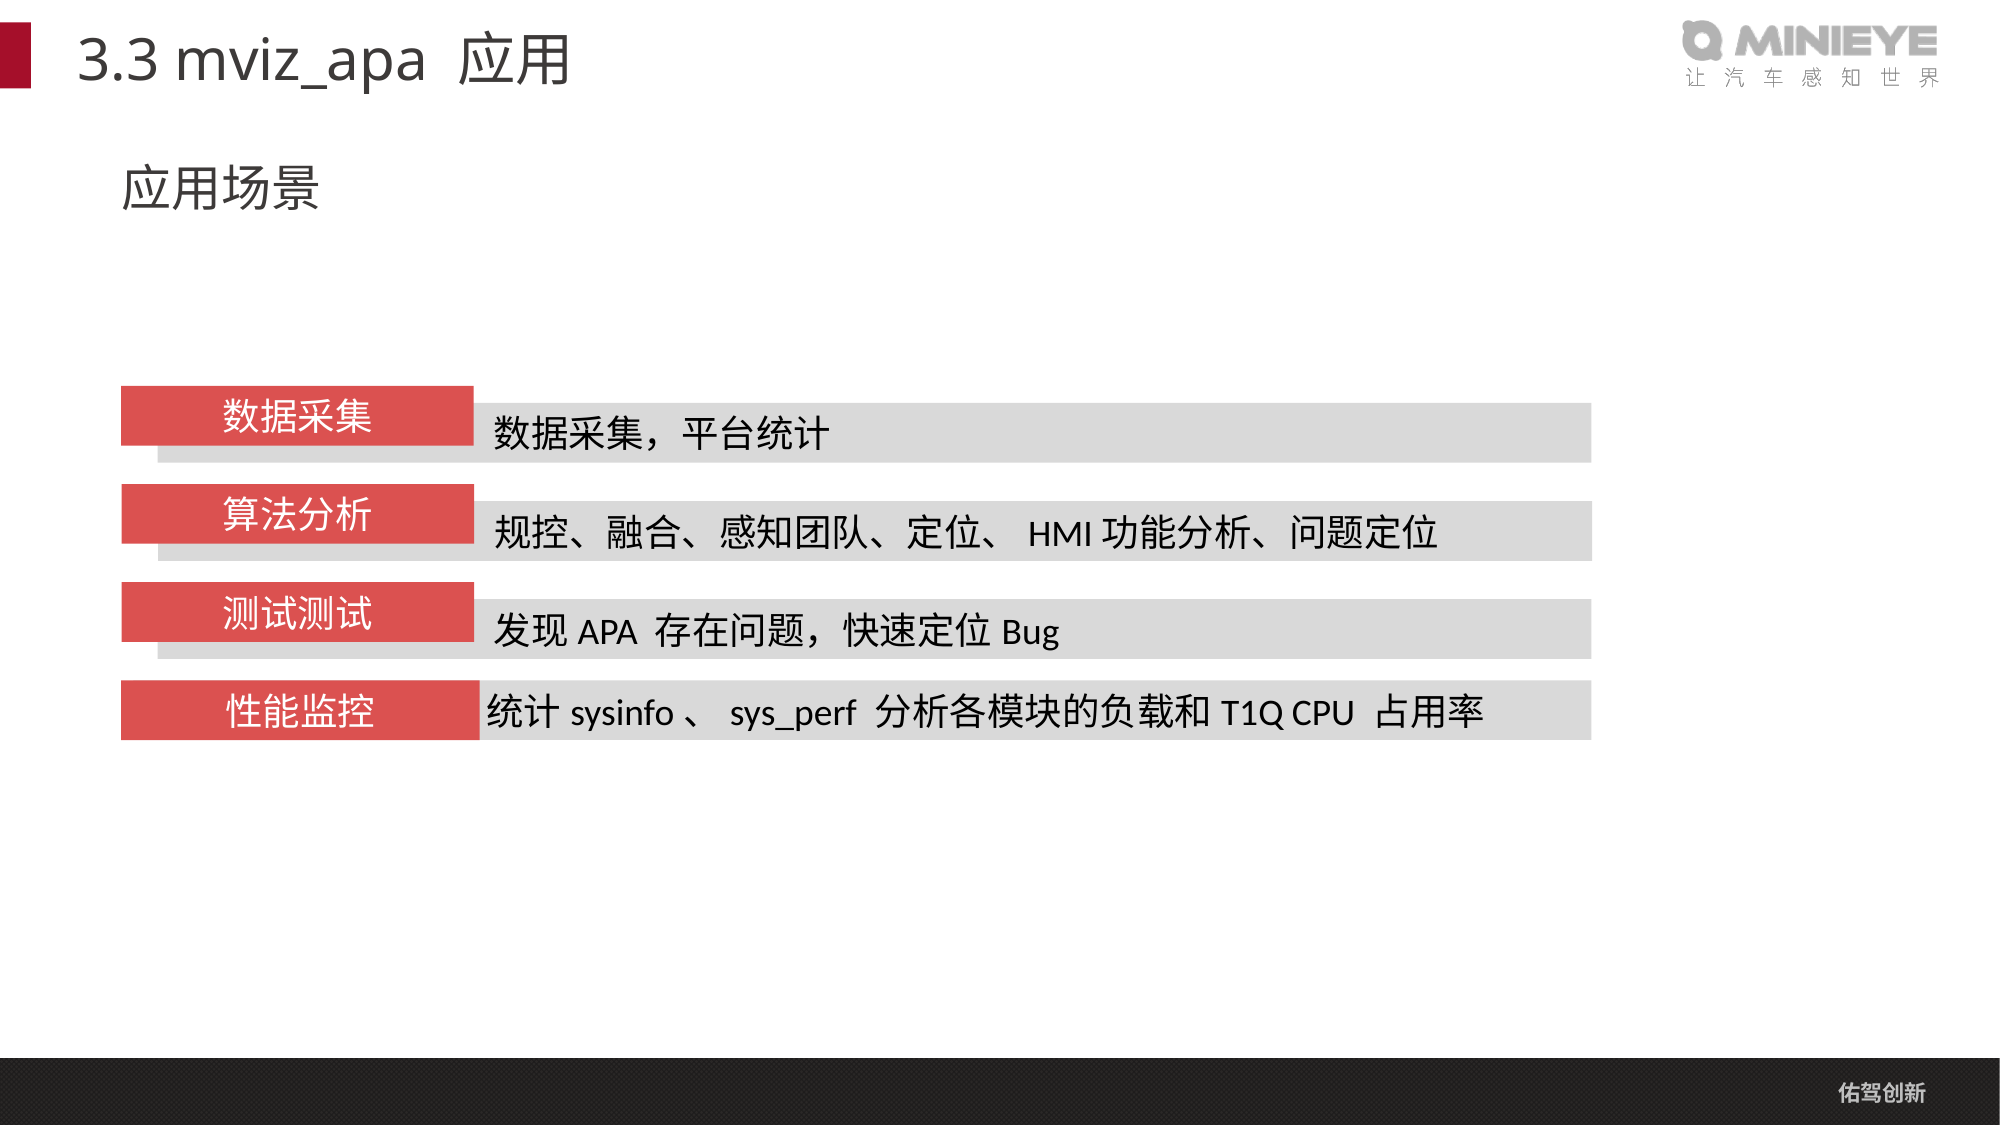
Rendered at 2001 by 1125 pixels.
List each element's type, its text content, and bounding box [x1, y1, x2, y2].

title 3.3 mviz_apa 应用 [62, 13, 1649, 101]
text_box 应用场景 [106, 149, 337, 224]
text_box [121, 483, 1593, 562]
picture [1670, 20, 1983, 103]
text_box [121, 385, 1592, 464]
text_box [121, 582, 1592, 660]
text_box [121, 680, 1592, 741]
picture [0, 1058, 2000, 1125]
